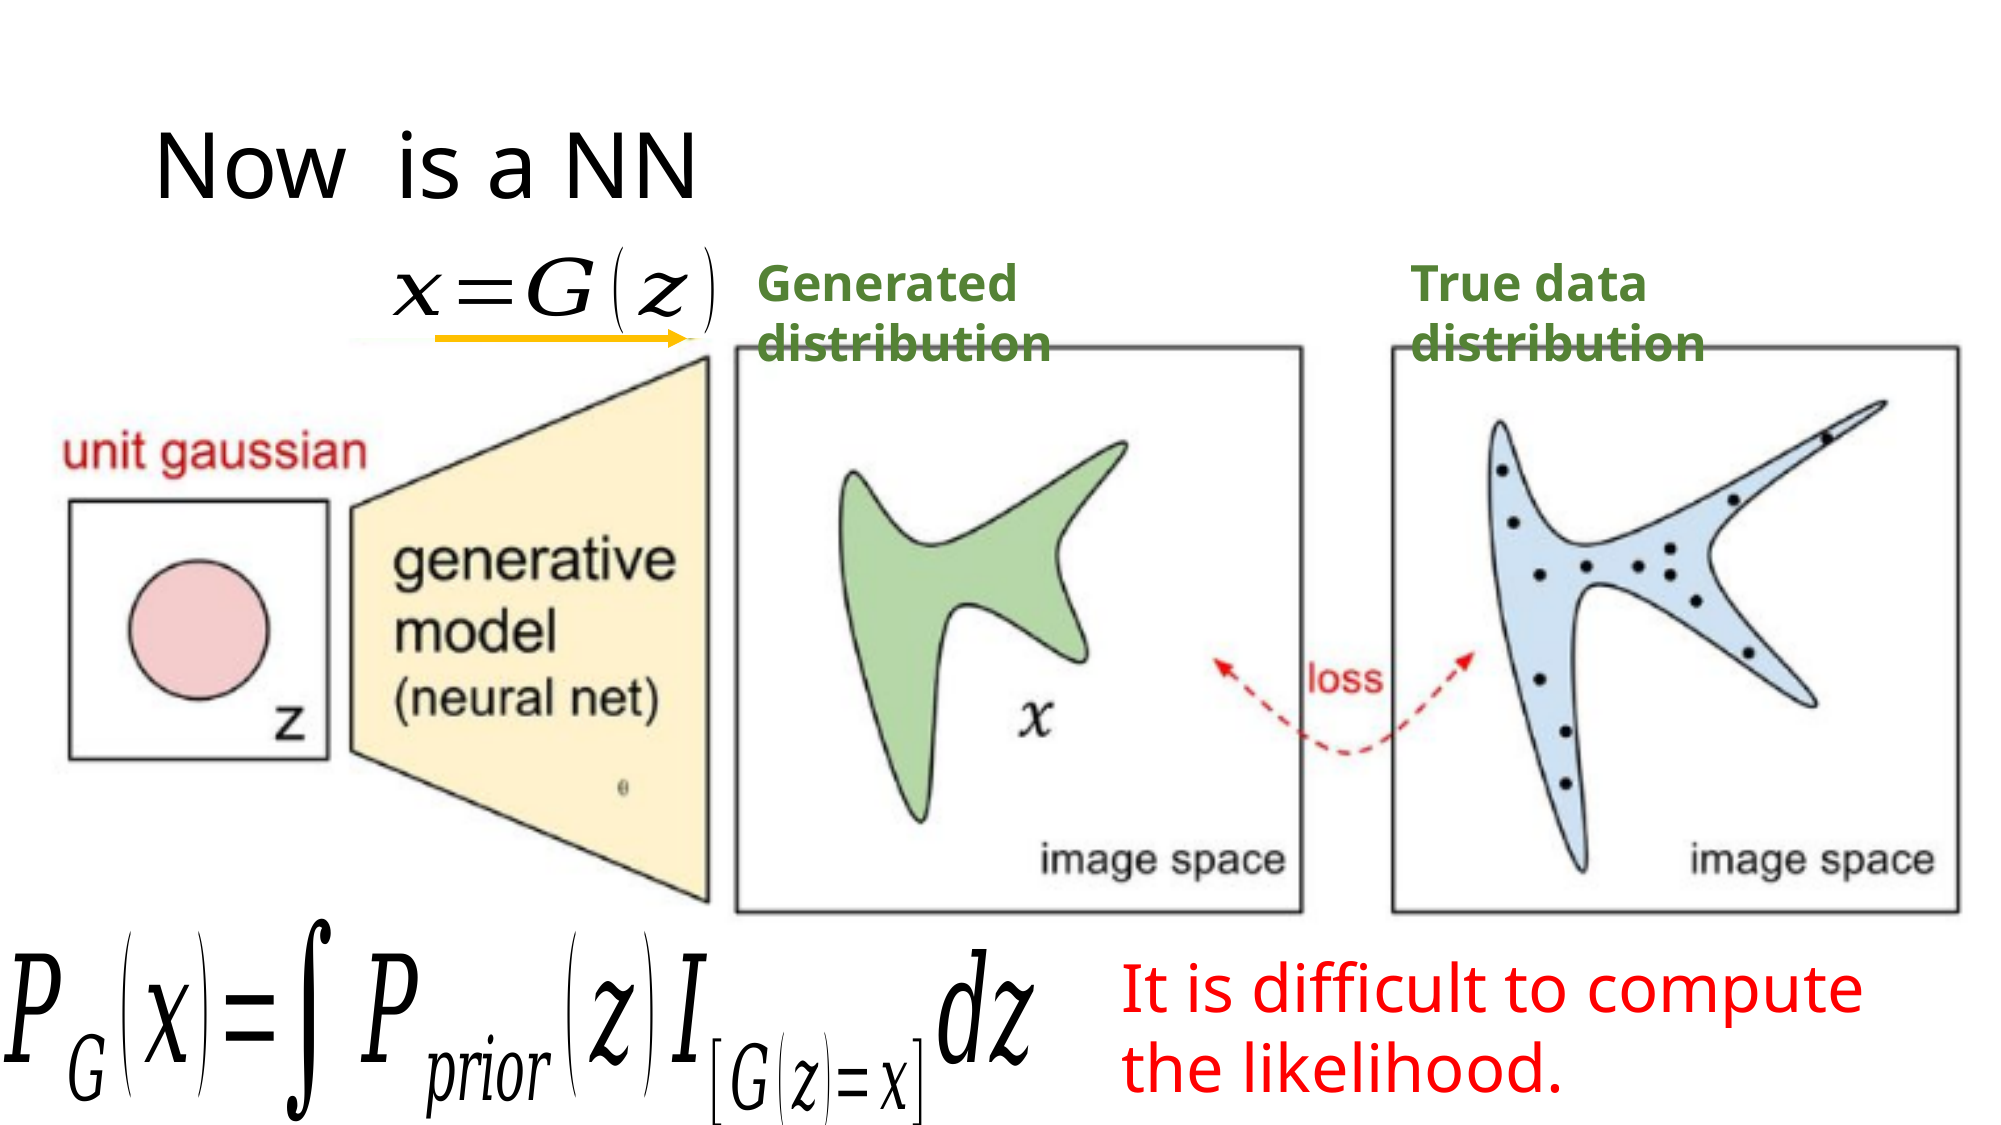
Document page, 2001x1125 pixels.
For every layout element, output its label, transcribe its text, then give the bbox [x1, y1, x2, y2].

text_box It is difficult to compute the likelihood. [1106, 951, 1900, 1114]
picture [32, 338, 1968, 951]
